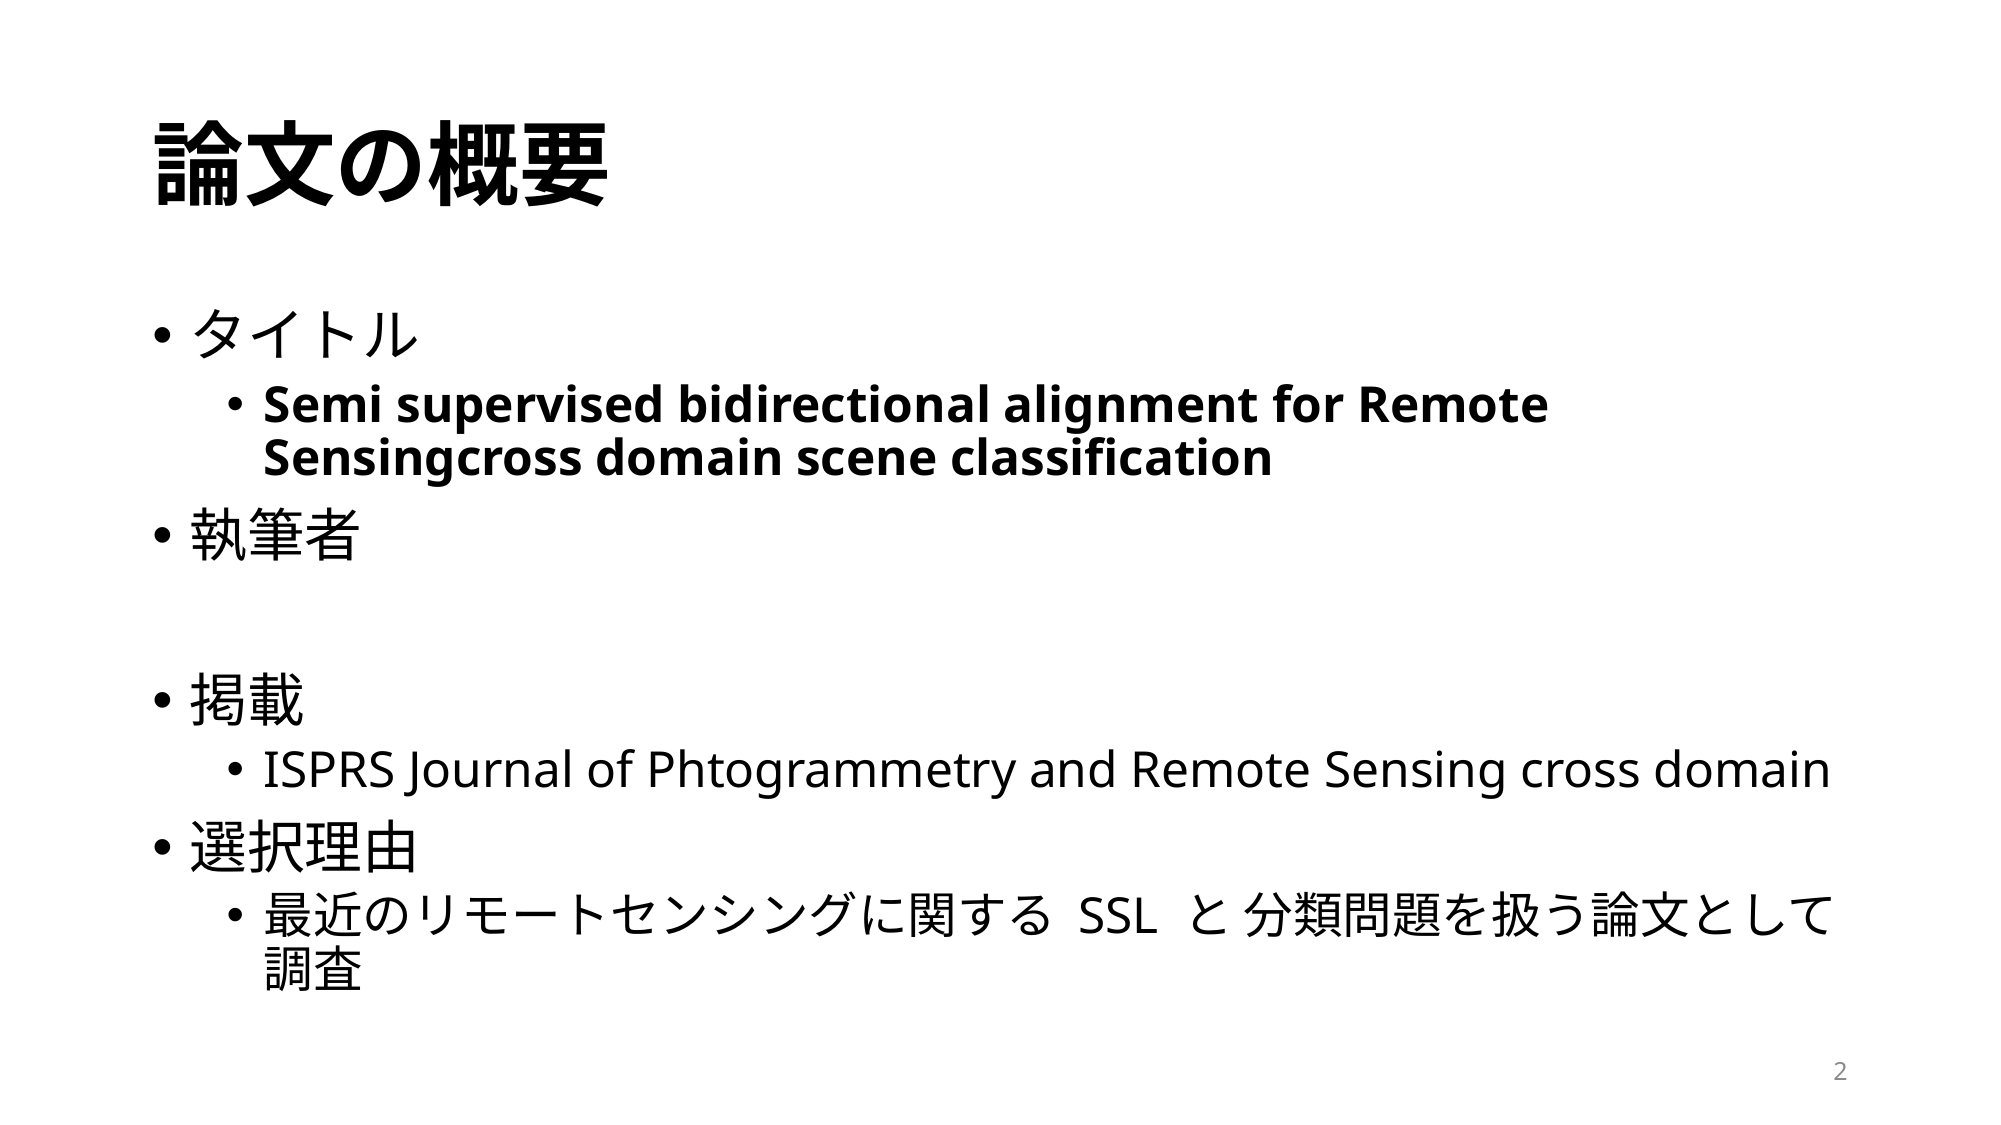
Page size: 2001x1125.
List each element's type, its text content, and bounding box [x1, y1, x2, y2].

title 論文の概要 [137, 59, 1863, 278]
list タイトル Semi supervised bidirectional alignment for Remote Sensingcross domain scene classification 執筆者 掲載 ISPRS Journal of Phtogrammetry and Remote Sensing cross domain 選択理由 最近のリモートセンシングに関する SSL と 分類問題を扱う論文として調査 [137, 299, 1863, 1014]
slide_number 2 [1412, 1042, 1863, 1103]
